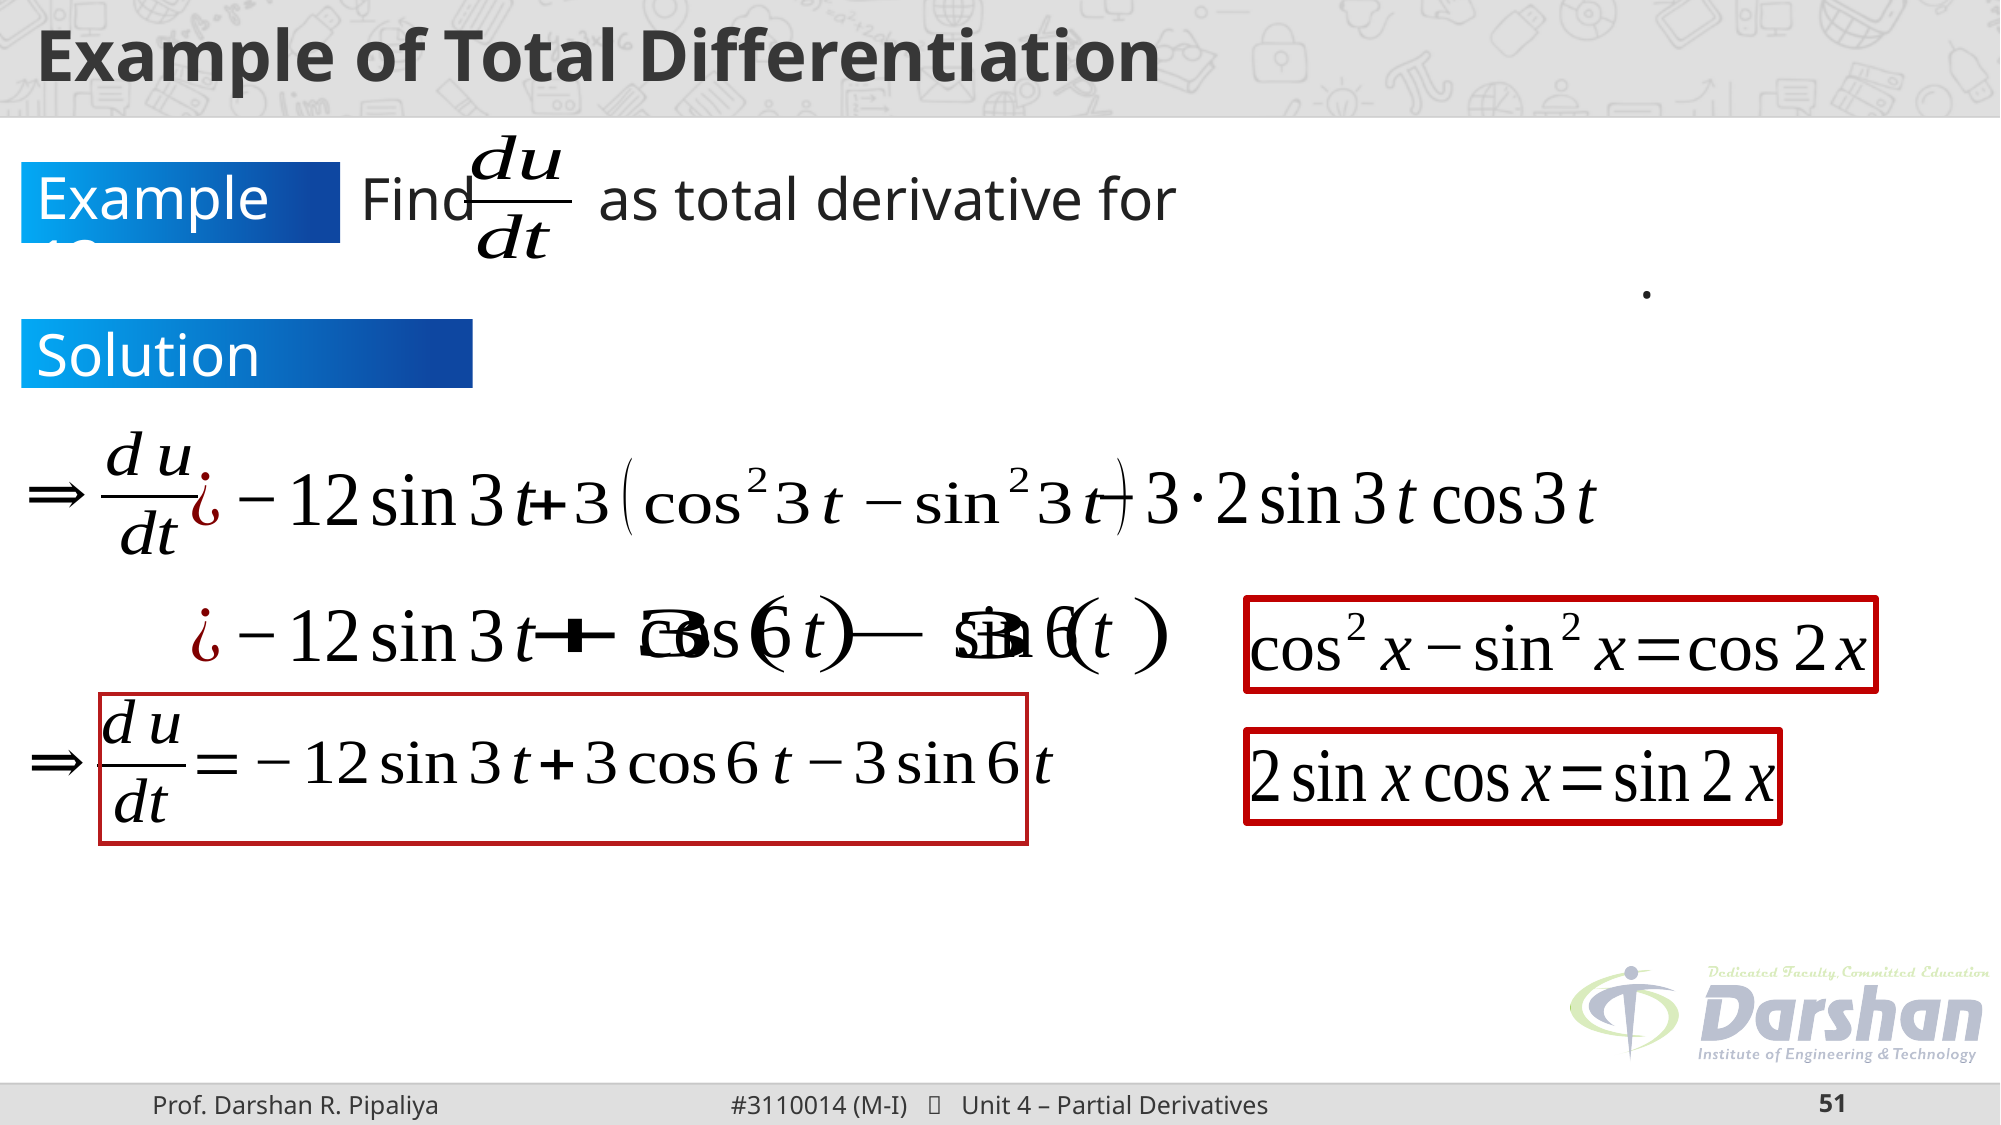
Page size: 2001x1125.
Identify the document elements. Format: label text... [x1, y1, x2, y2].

text_box [99, 693, 1028, 844]
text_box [345, 124, 1984, 275]
text_box Solution Continue: [21, 319, 473, 388]
text_box [1570, 966, 1990, 1063]
title Example of Total Differentiation [0, 0, 2000, 117]
text_box Example 13: [21, 162, 341, 243]
